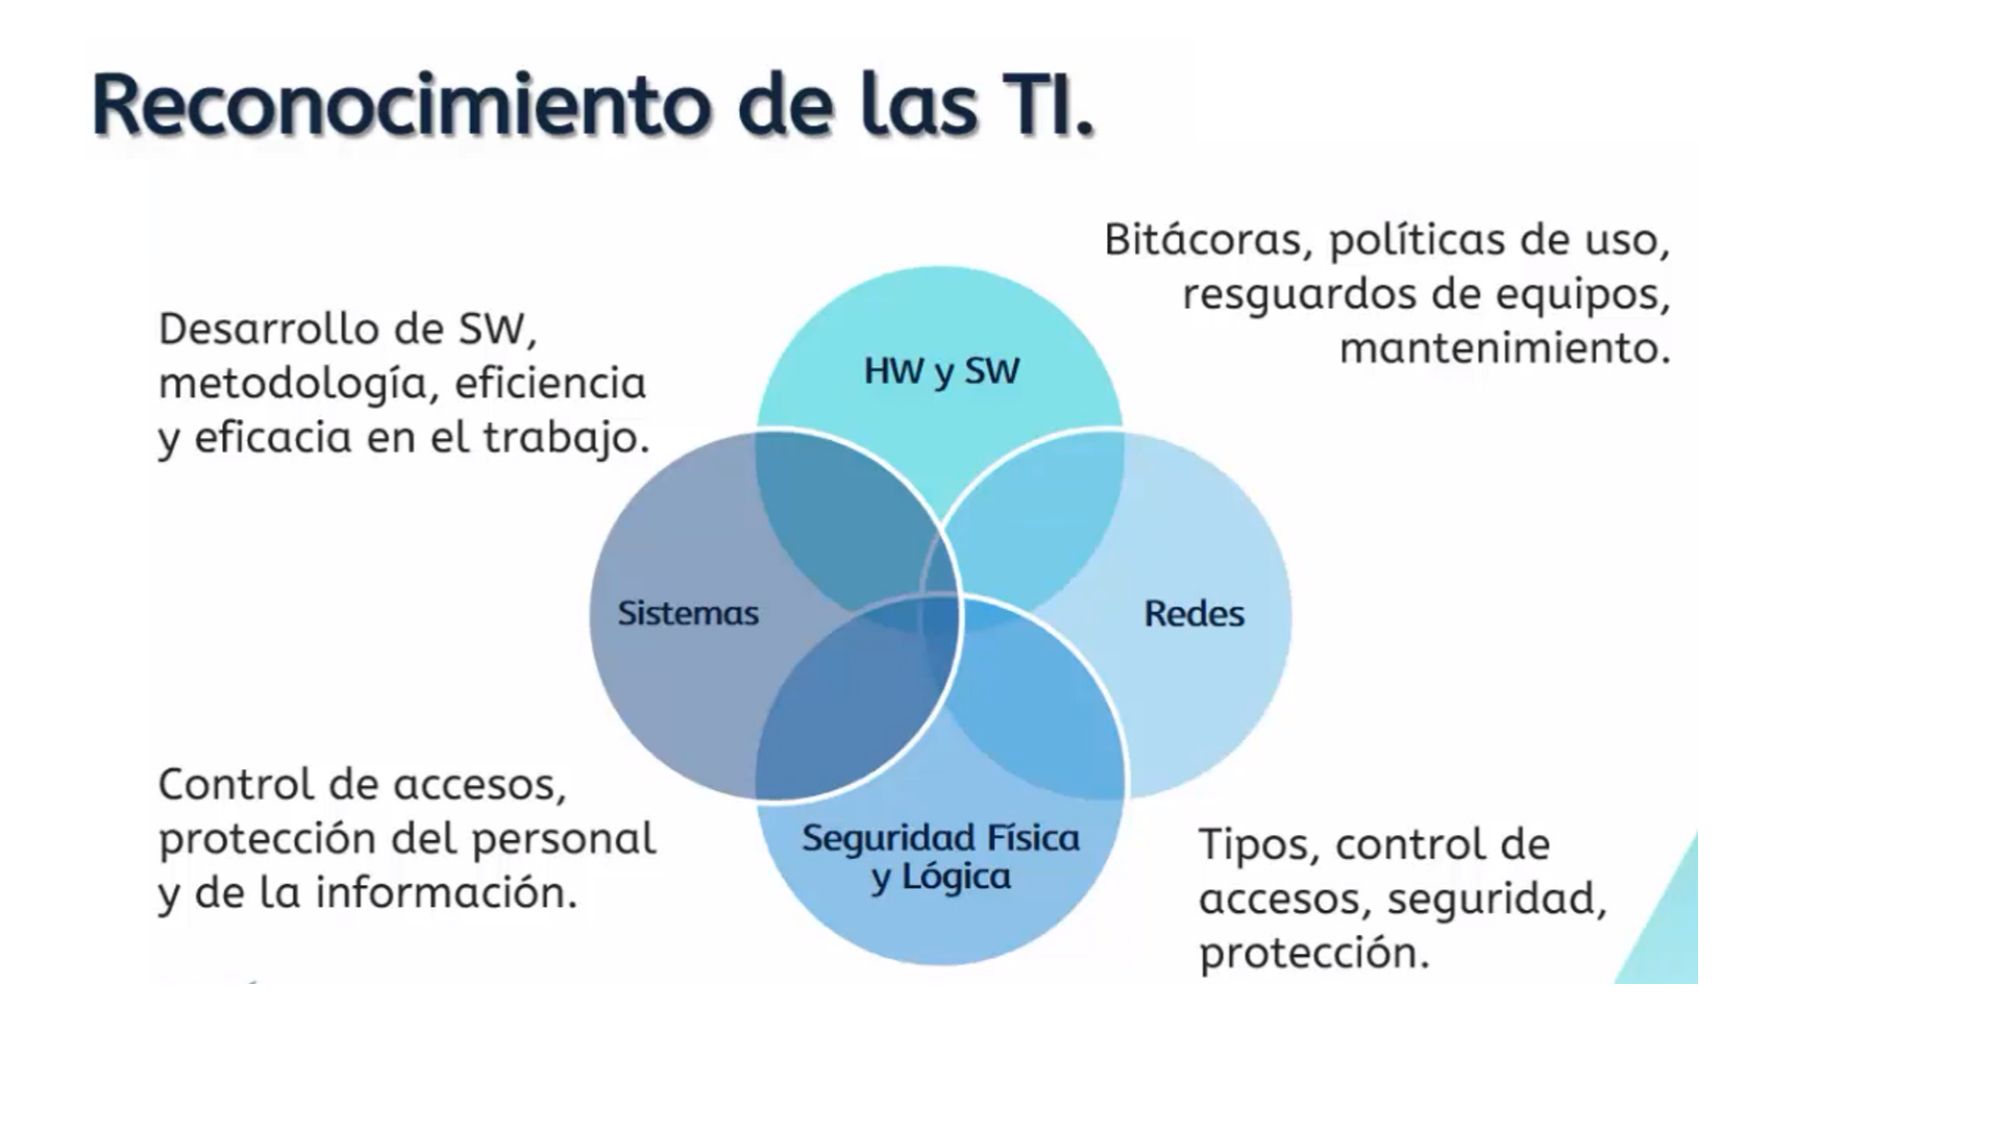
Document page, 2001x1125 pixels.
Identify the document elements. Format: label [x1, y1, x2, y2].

picture [84, 38, 1698, 984]
